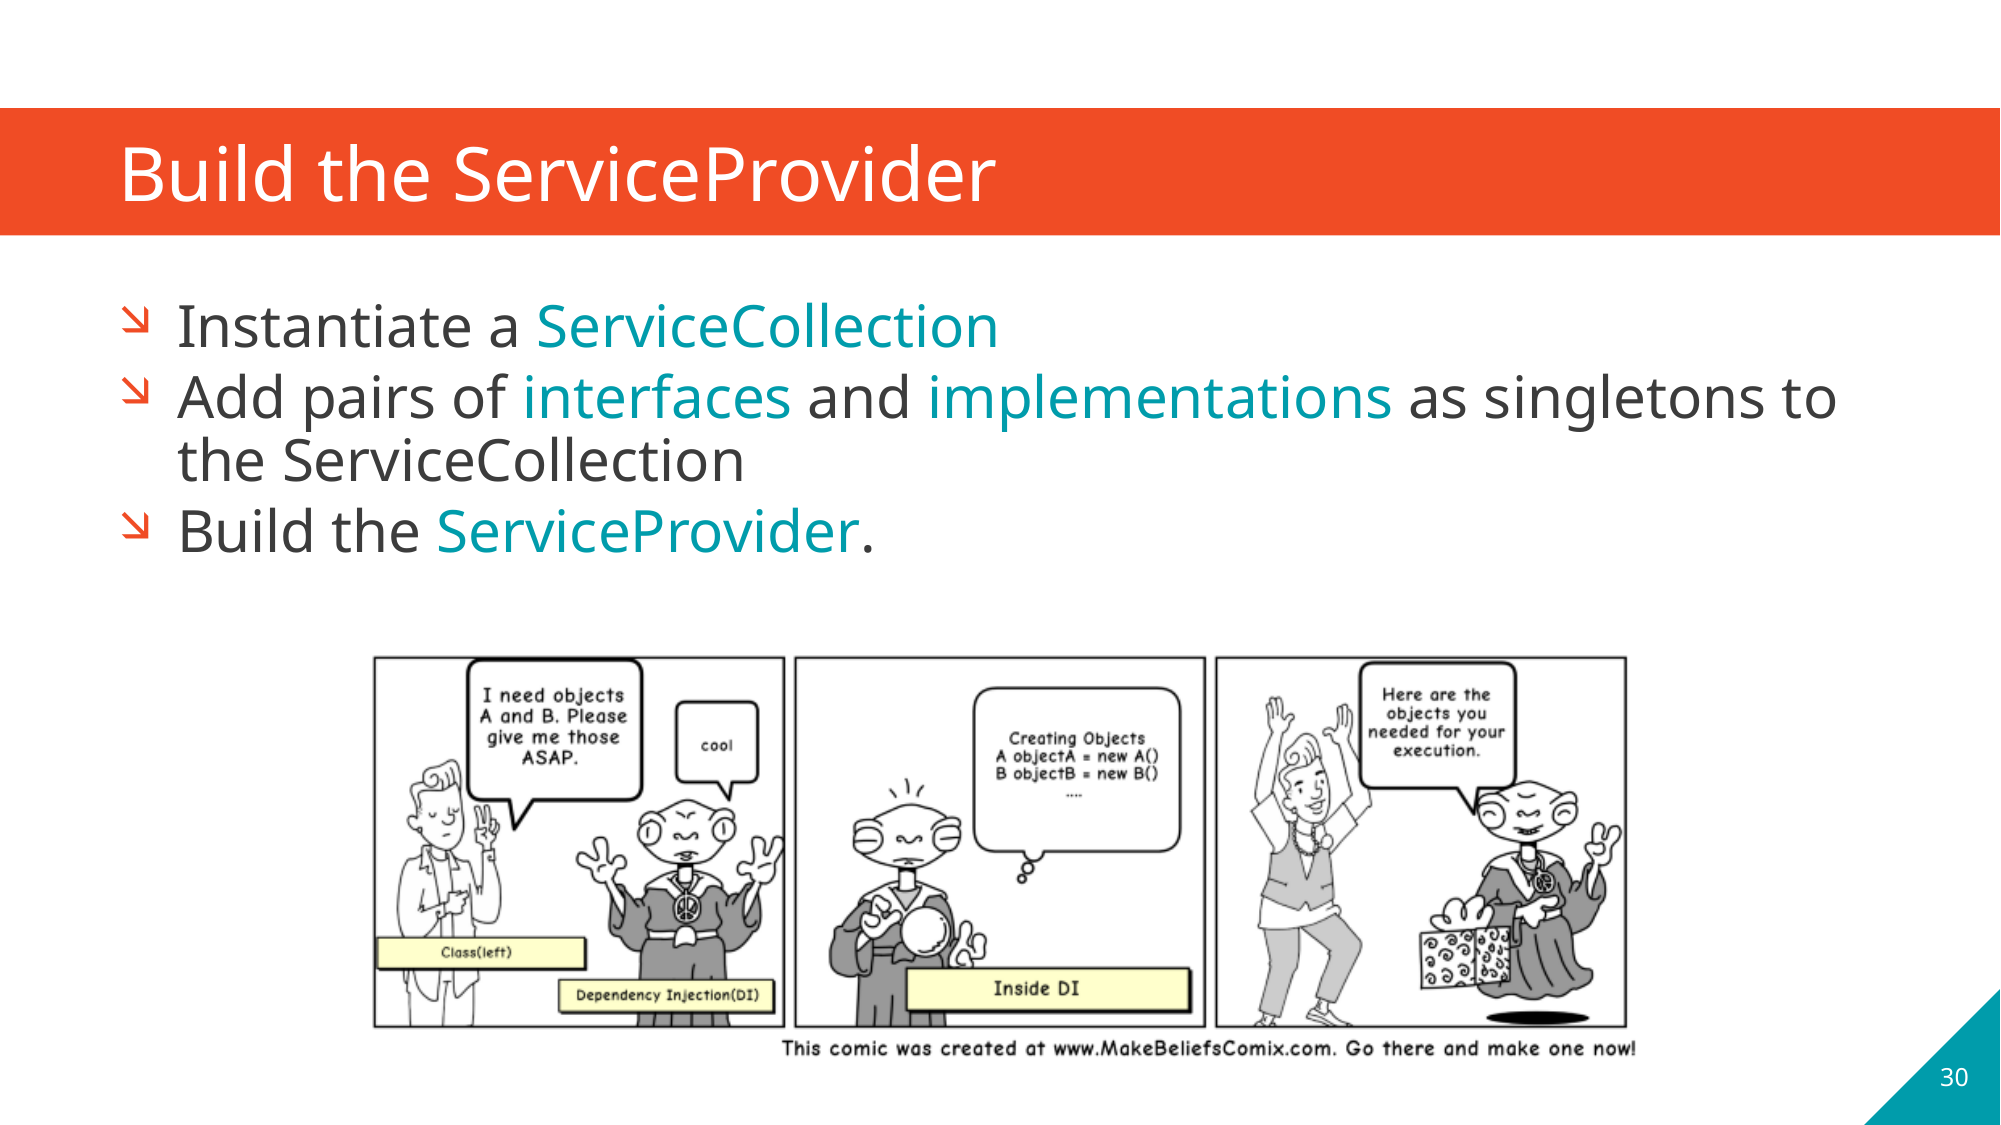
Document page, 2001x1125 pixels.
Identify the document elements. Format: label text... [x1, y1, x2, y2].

picture [355, 638, 1645, 1070]
slide_number 30 [1862, 987, 2000, 1125]
list Instantiate a ServiceCollection Add pairs of interfaces and implementations as singletons to the ServiceCollection Build the ServiceProvider. [0, 237, 2000, 1040]
title Build the ServiceProvider [0, 108, 2000, 236]
